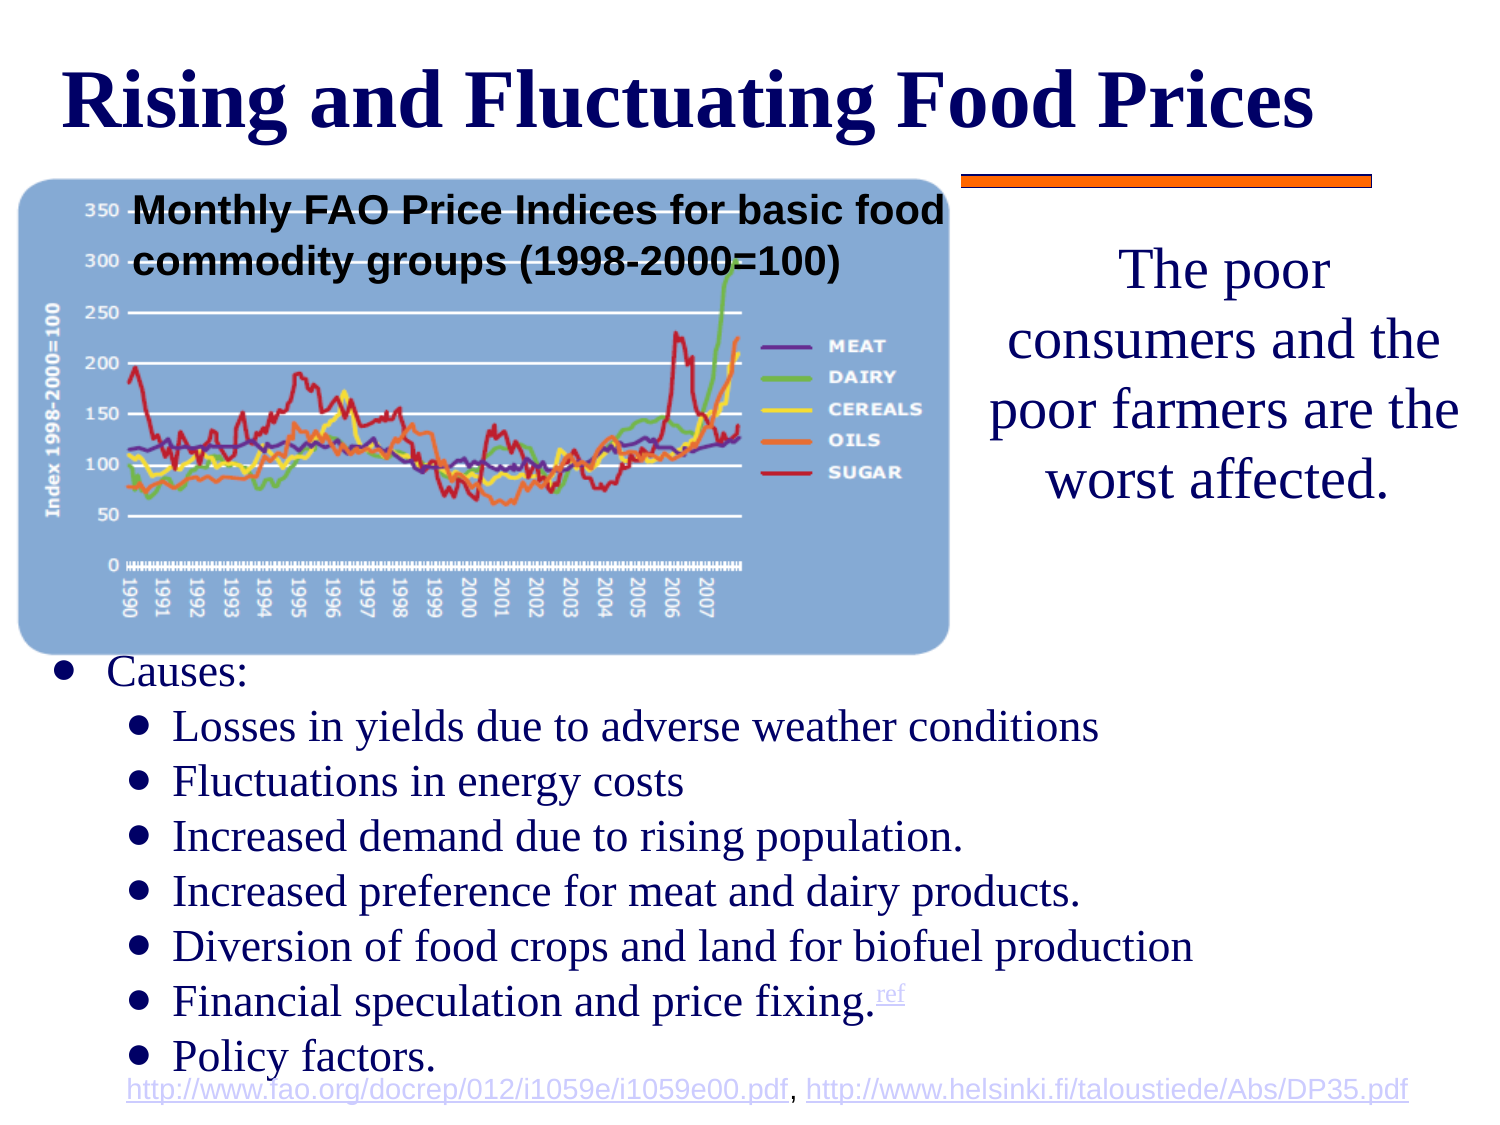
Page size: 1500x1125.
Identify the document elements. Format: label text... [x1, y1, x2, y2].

title Rising and Fluctuating Food Prices [46, 12, 1454, 175]
picture [0, 163, 962, 669]
list Causes: Losses in yields due to adverse weather conditions Fluctuations in energy costs Increased demand due to rising population. Increased preference for meat and dairy products. Diversion of food crops and land for biofuel production Financial speculation and price fixing.ref Policy factors. [35, 632, 1446, 1125]
text_box http://www.fao.org/docrep/012/i1059e/i1059e00.pdf, http://www.helsinki.fi/taloustiede/Abs/DP35.pdf [111, 1062, 1430, 1114]
text_box The poor consumers and the poor farmers are the worst affected. [972, 222, 1477, 387]
